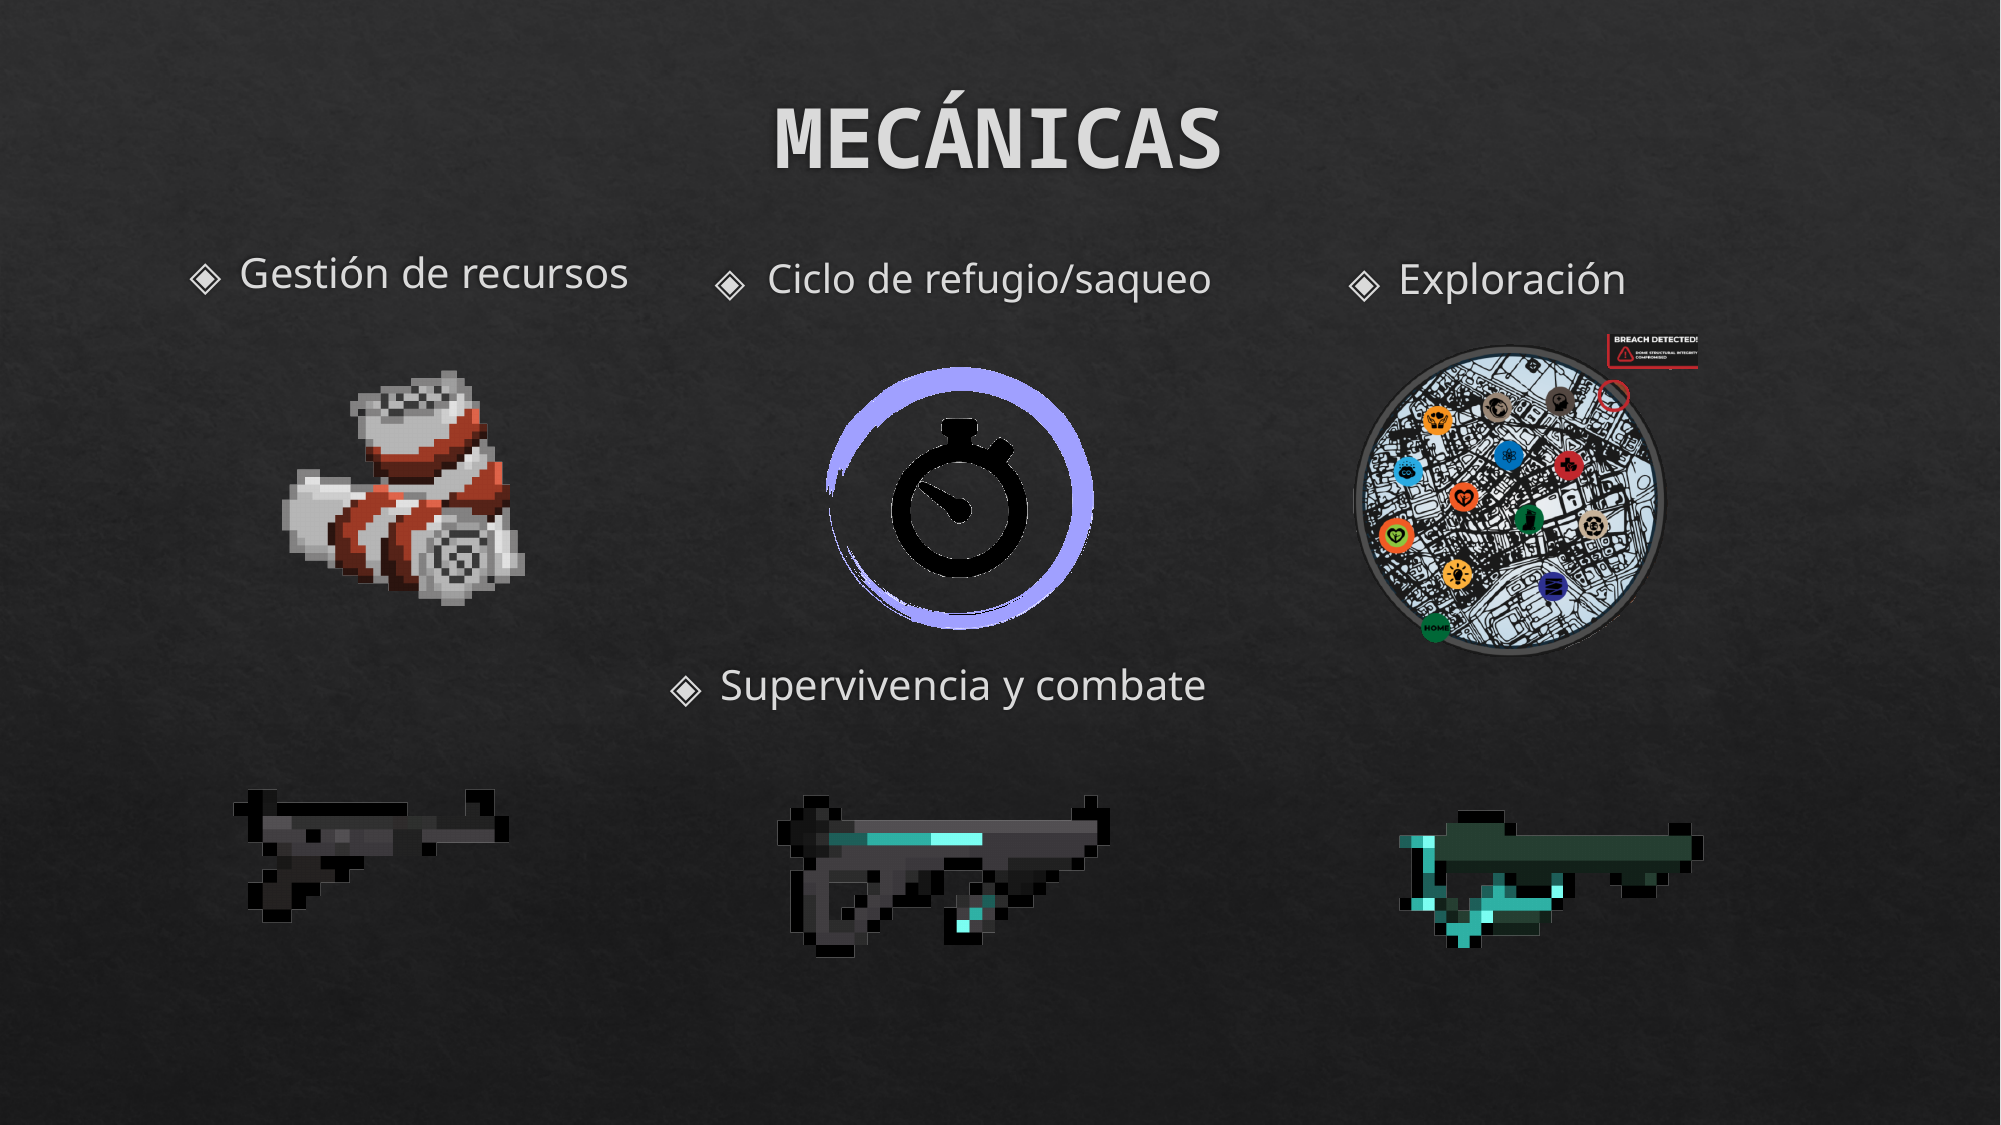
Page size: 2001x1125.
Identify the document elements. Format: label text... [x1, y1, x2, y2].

text_box Exploración [1308, 245, 1817, 333]
list Gestión de recursos [149, 239, 658, 327]
text_box Ciclo de refugio/saqueo [674, 246, 1238, 355]
picture [0, 0, 2001, 1125]
text_box Supervivencia y combate [630, 651, 1233, 746]
title MECÁNICAS [149, 55, 1849, 216]
